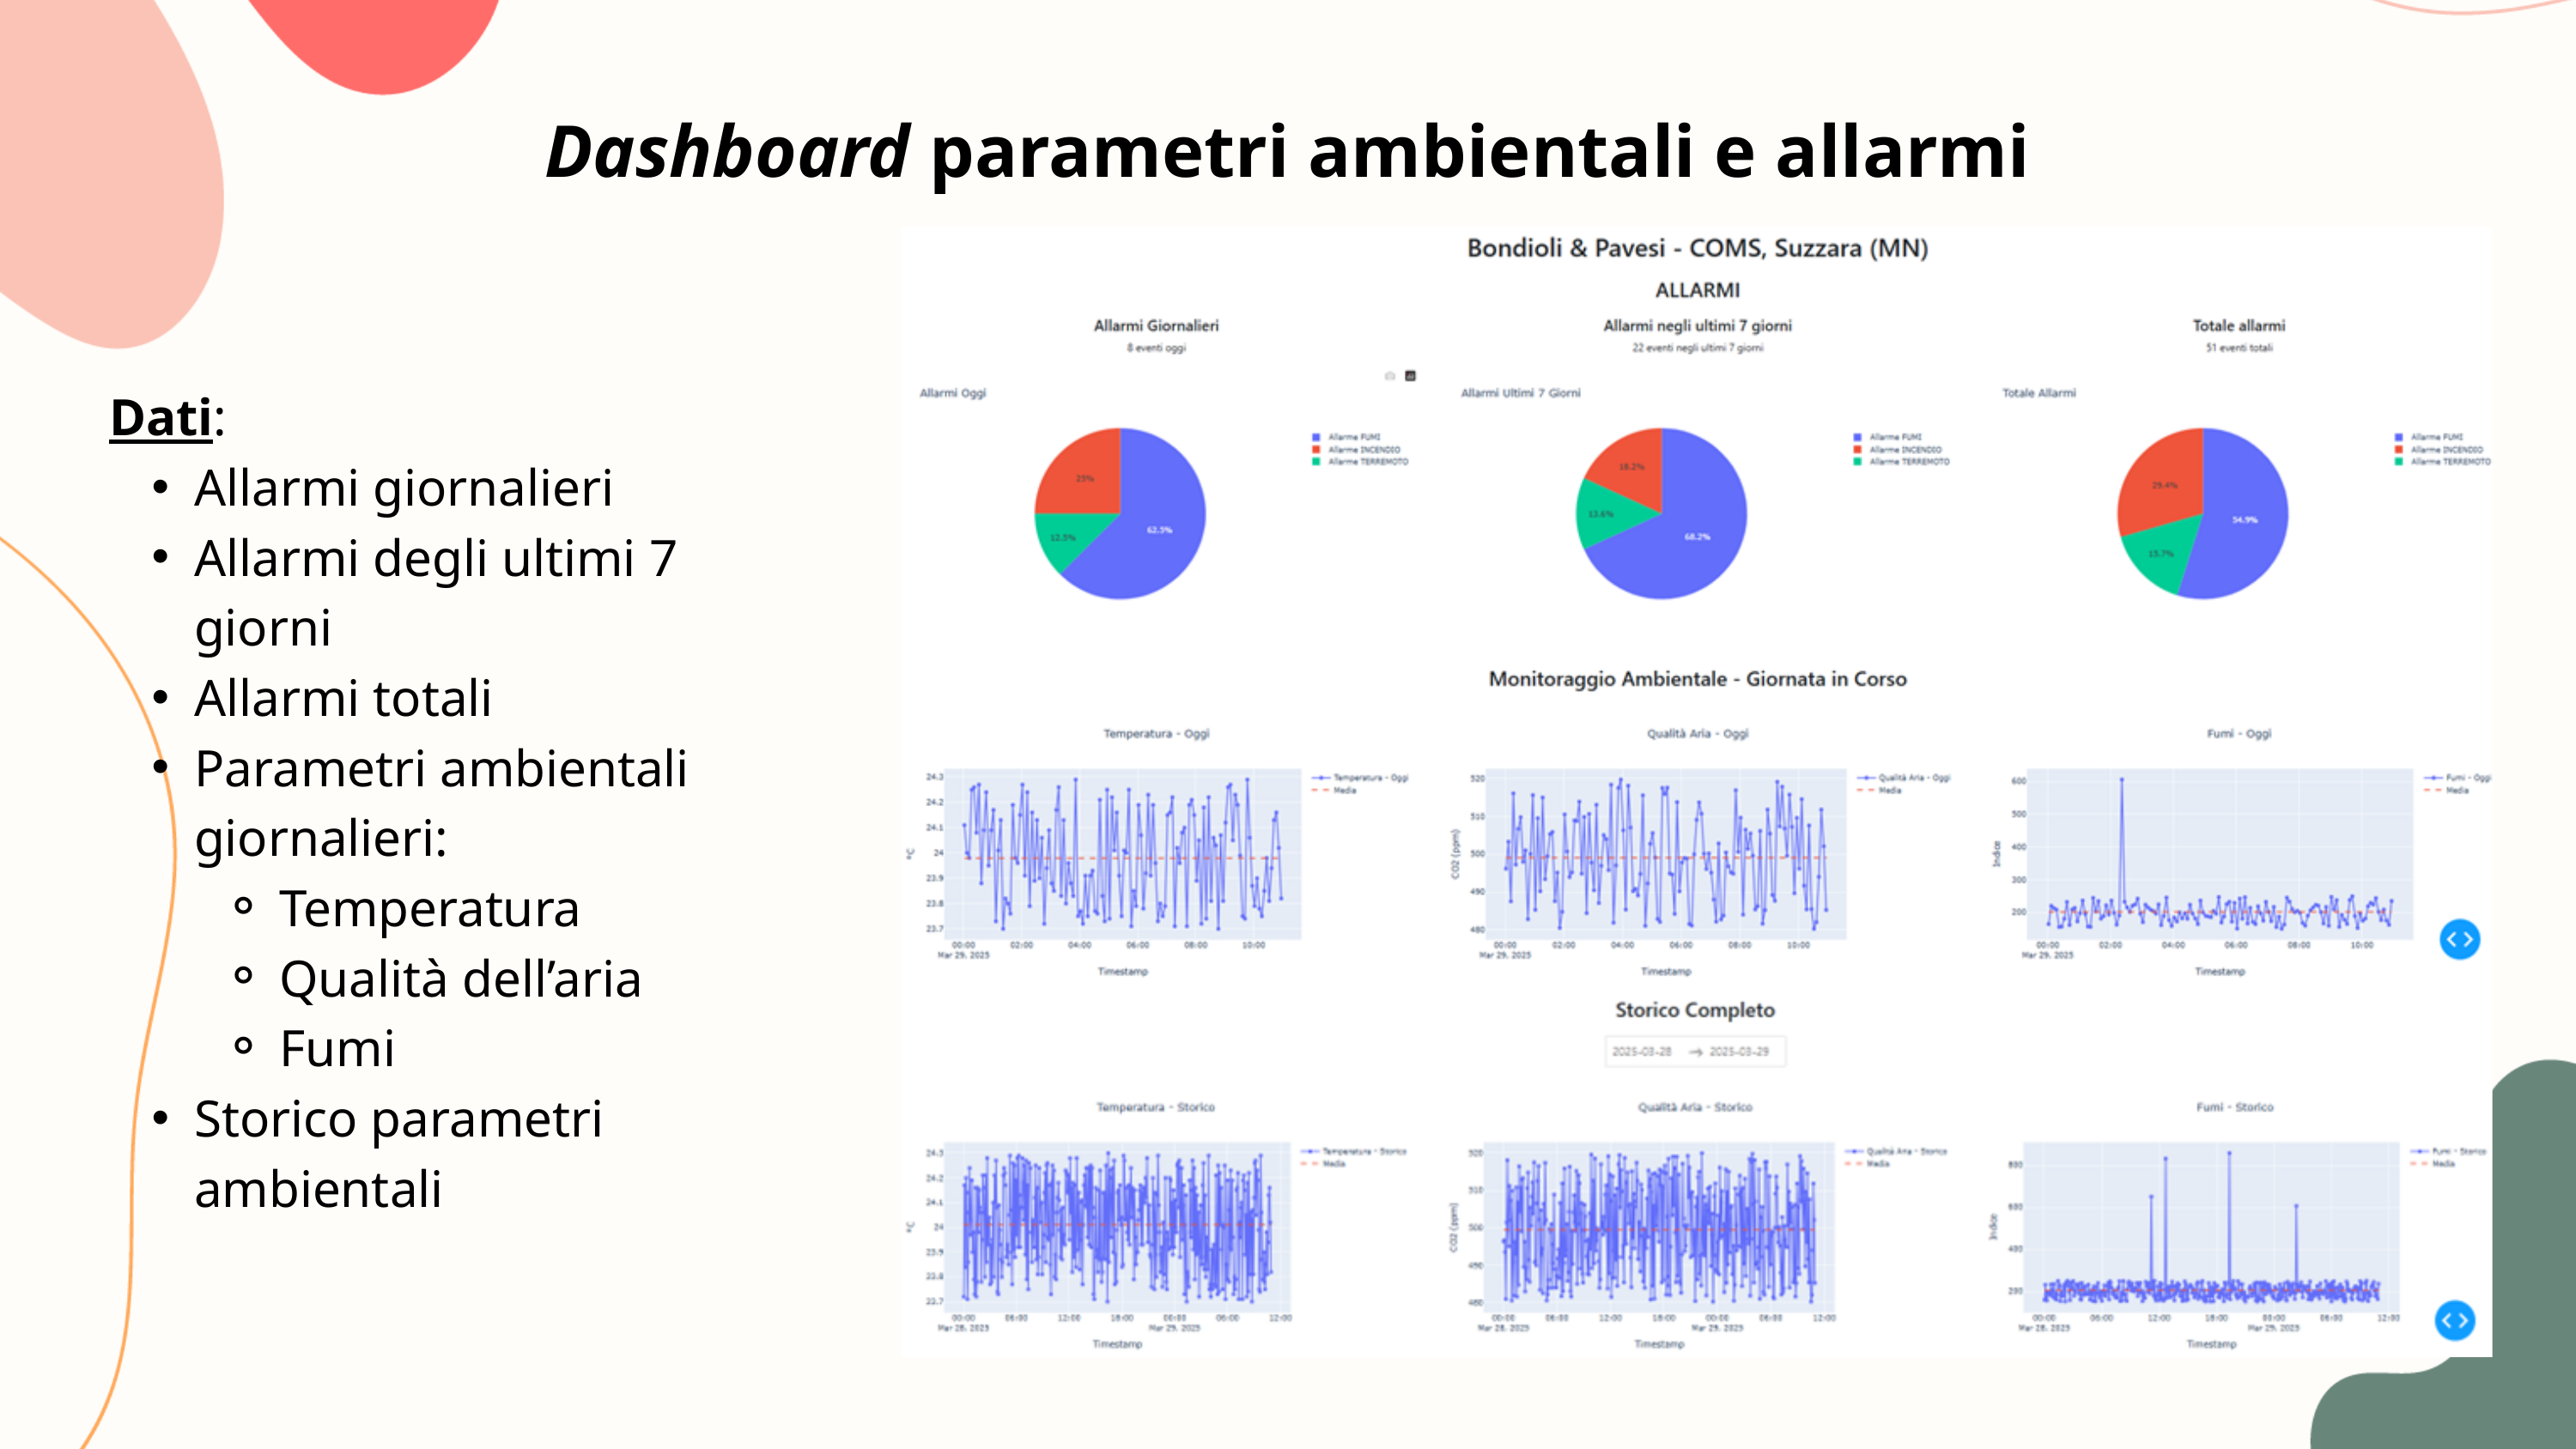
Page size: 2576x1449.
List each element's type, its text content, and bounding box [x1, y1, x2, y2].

text_box Dati: Allarmi giornalieri Allarmi degli ultimi 7 giorni Allarmi totali Parametri ambientali giornalieri: Temperatura Qualità dell’aria Fumi Storico parametri ambientali [109, 375, 736, 1217]
text_box [0, 0, 2576, 1449]
text_box [900, 980, 2493, 1357]
text_box Dashboard parametri ambientali e allarmi [544, 91, 2032, 192]
text_box [900, 227, 2493, 980]
